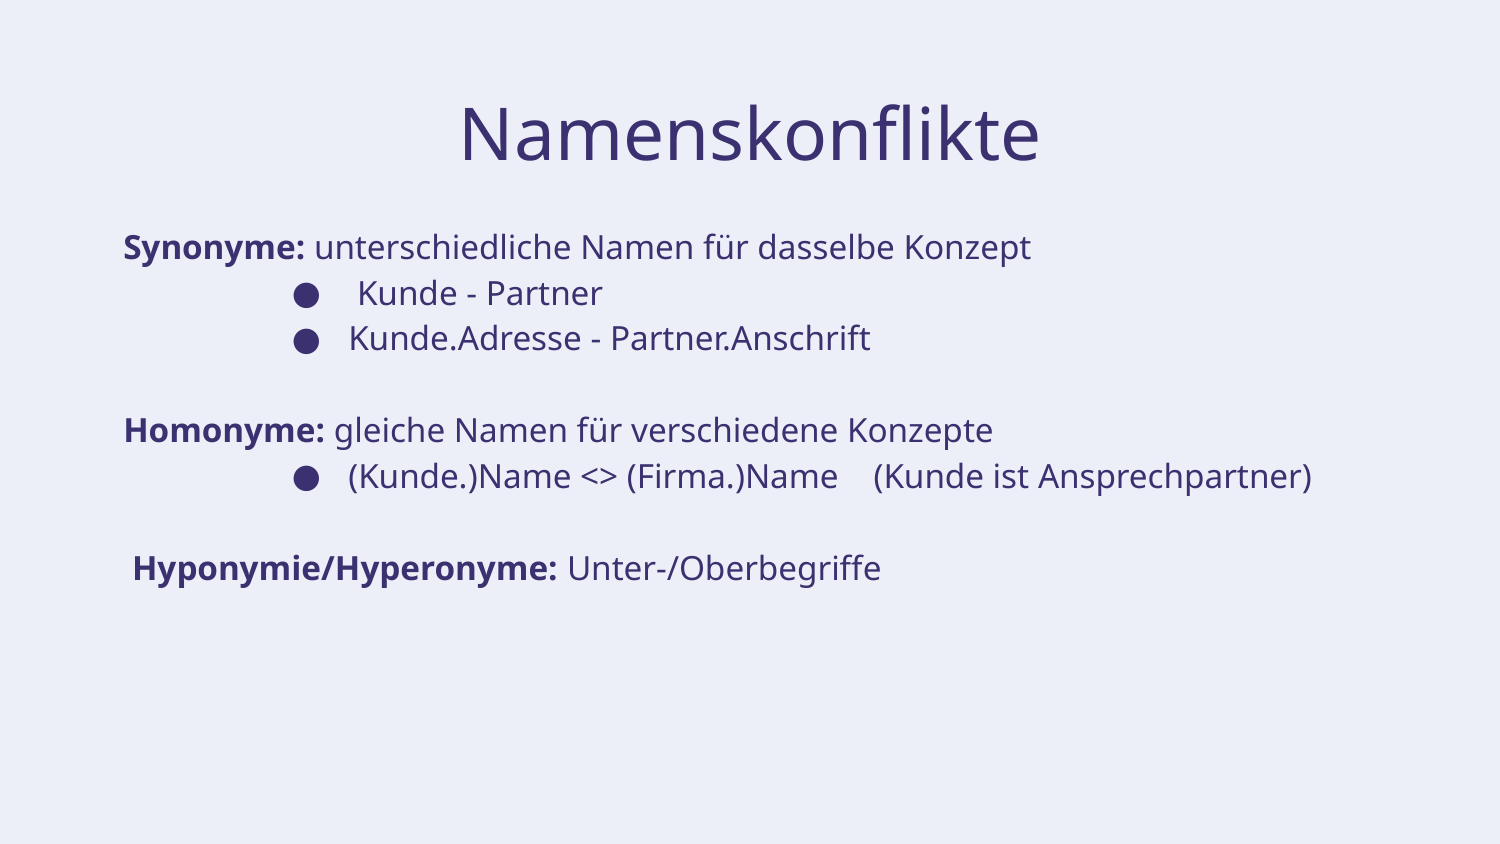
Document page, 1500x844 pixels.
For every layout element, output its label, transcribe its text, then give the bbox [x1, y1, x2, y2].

title Namenskonflikte [118, 72, 1383, 167]
subtitle Synonyme: unterschiedliche Namen für dasselbe Konzept Kunde - Partner Kunde.Adresse - Partner.Anschrift Homonyme: gleiche Namen für verschiedene Konzepte (Kunde.)Name <> (Firma.)Name (Kunde ist Ansprechpartner) Hyponymie/Hyperonyme: Unter-/Oberbegriffe [108, 204, 1342, 582]
